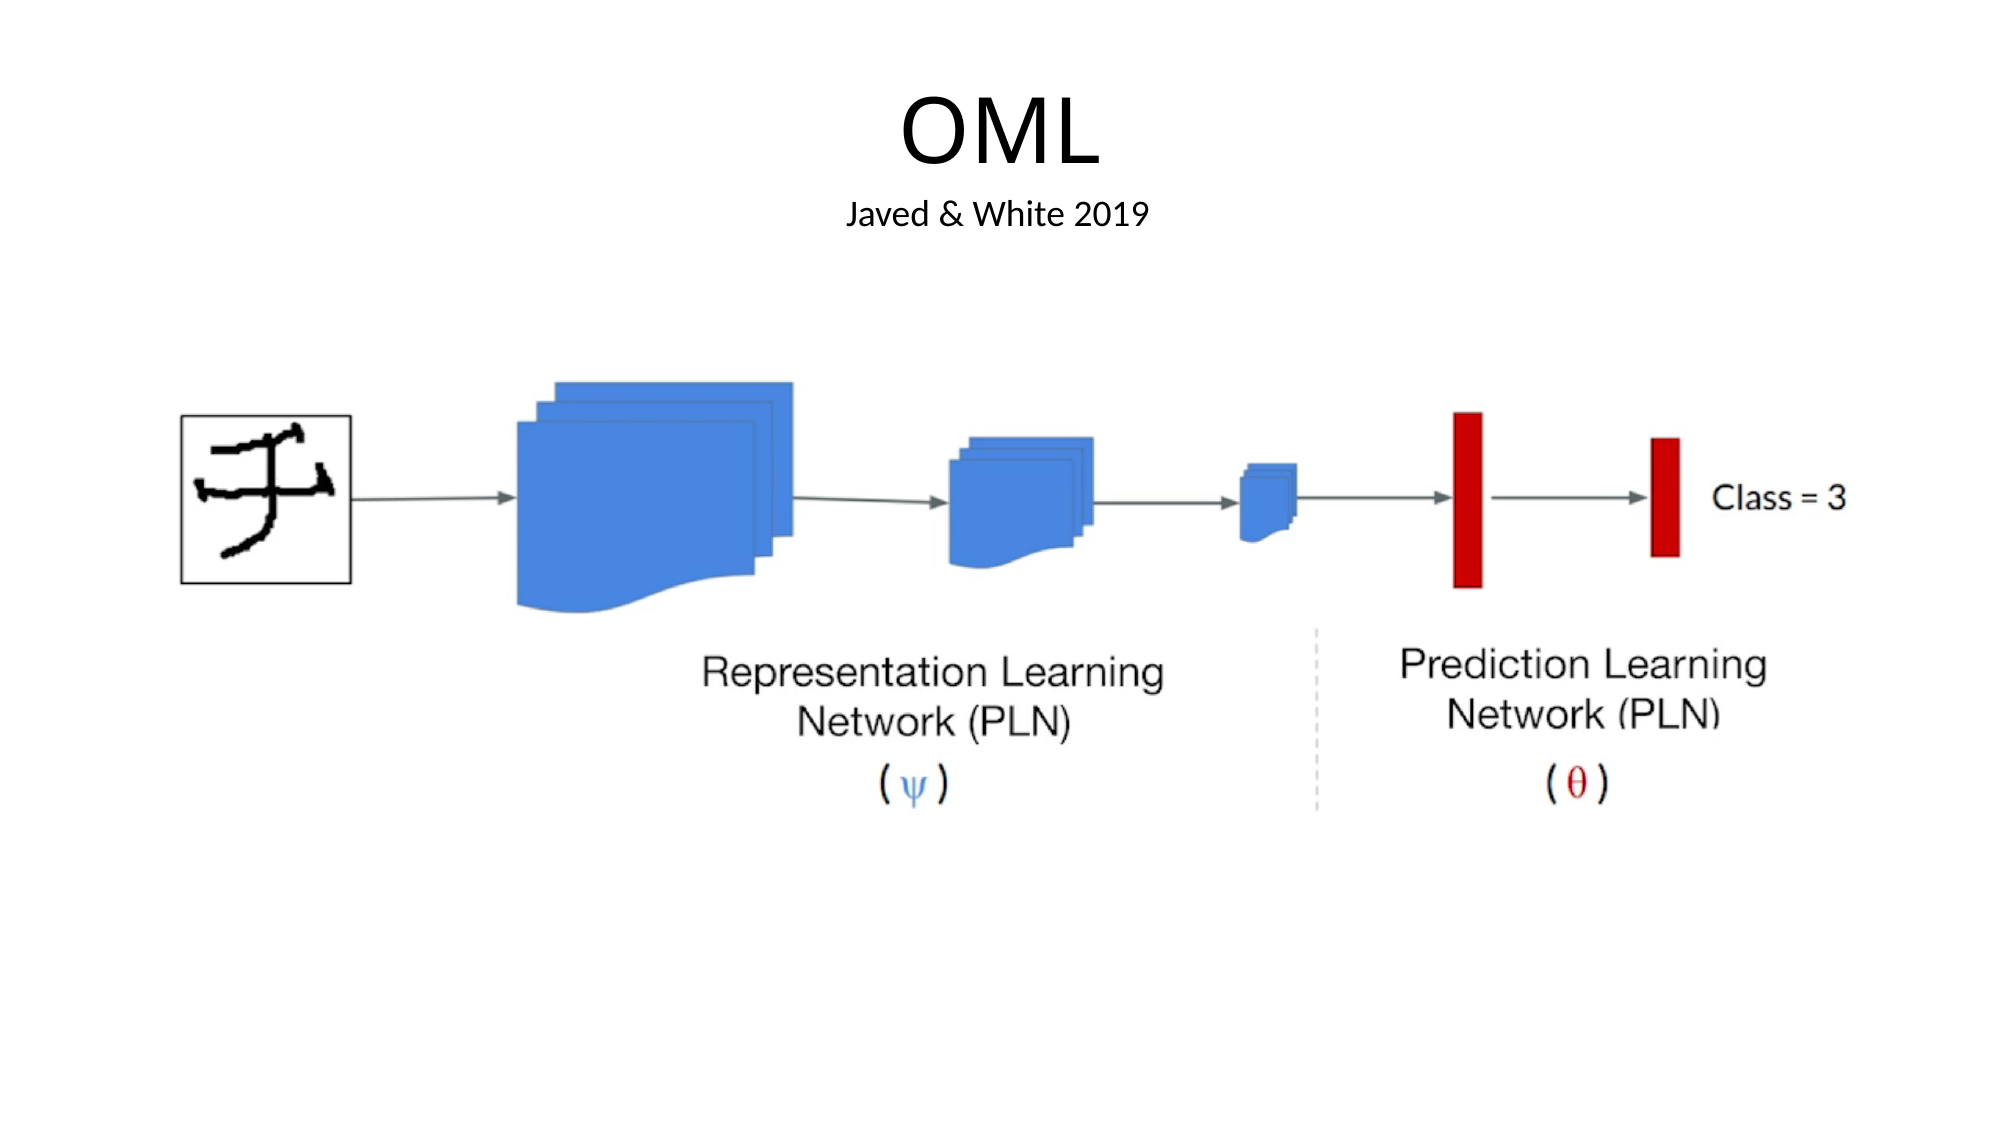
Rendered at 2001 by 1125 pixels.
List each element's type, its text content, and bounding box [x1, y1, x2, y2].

picture [129, 288, 1871, 883]
text_box Javed & White 2019 [831, 181, 1169, 242]
title OML [137, 24, 1863, 243]
